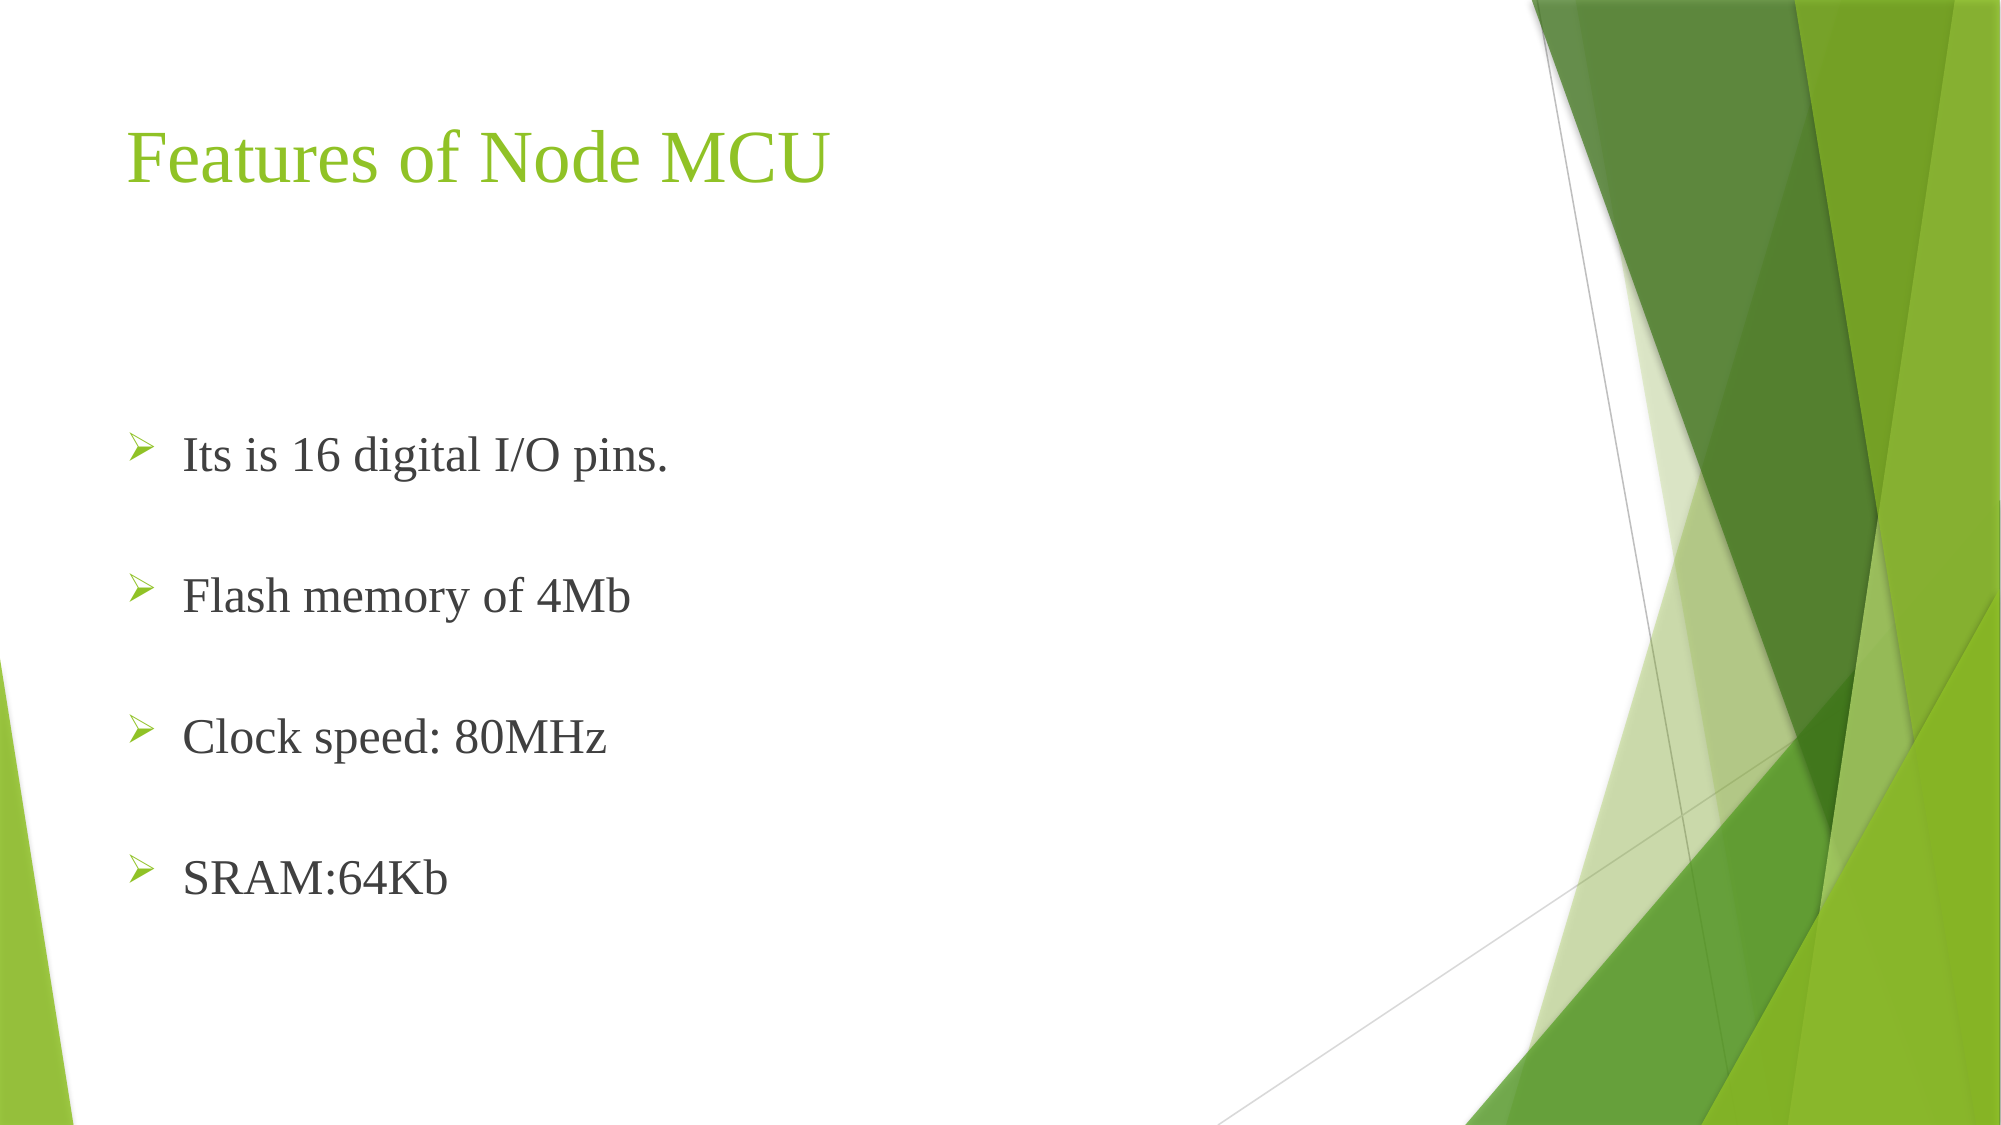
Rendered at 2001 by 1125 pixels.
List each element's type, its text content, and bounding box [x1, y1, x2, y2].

list Its is 16 digital I/O pins. Flash memory of 4Mb Clock speed: 80MHz SRAM:64Kb [111, 354, 1522, 992]
title Features of Node MCU [111, 99, 1522, 317]
